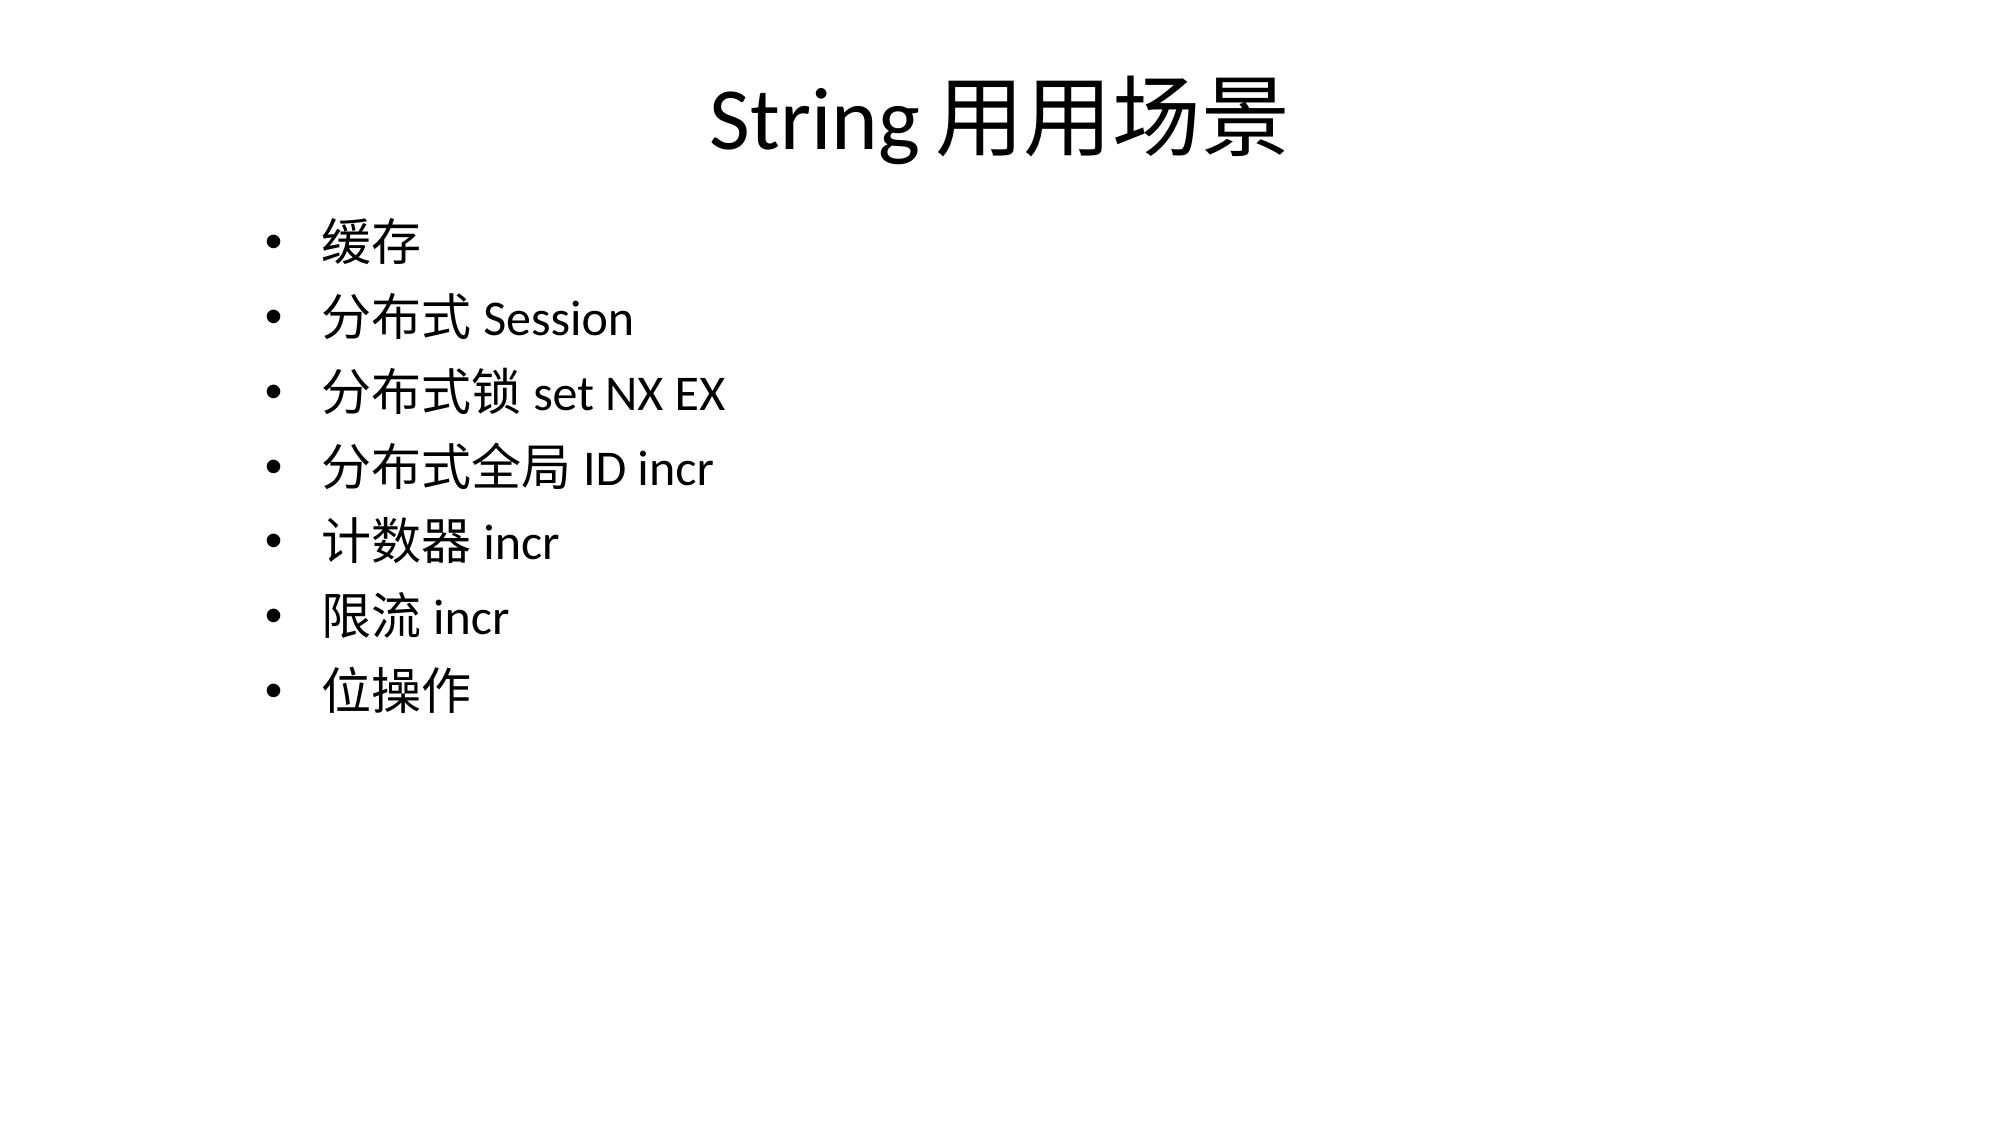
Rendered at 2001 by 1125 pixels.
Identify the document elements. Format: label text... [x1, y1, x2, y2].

title String用用场景 [249, 64, 1750, 177]
subtitle 缓存 分布式Session 分布式锁set NX EX 分布式全局ID incr 计数器incr 限流incr 位操作 [249, 209, 1750, 996]
